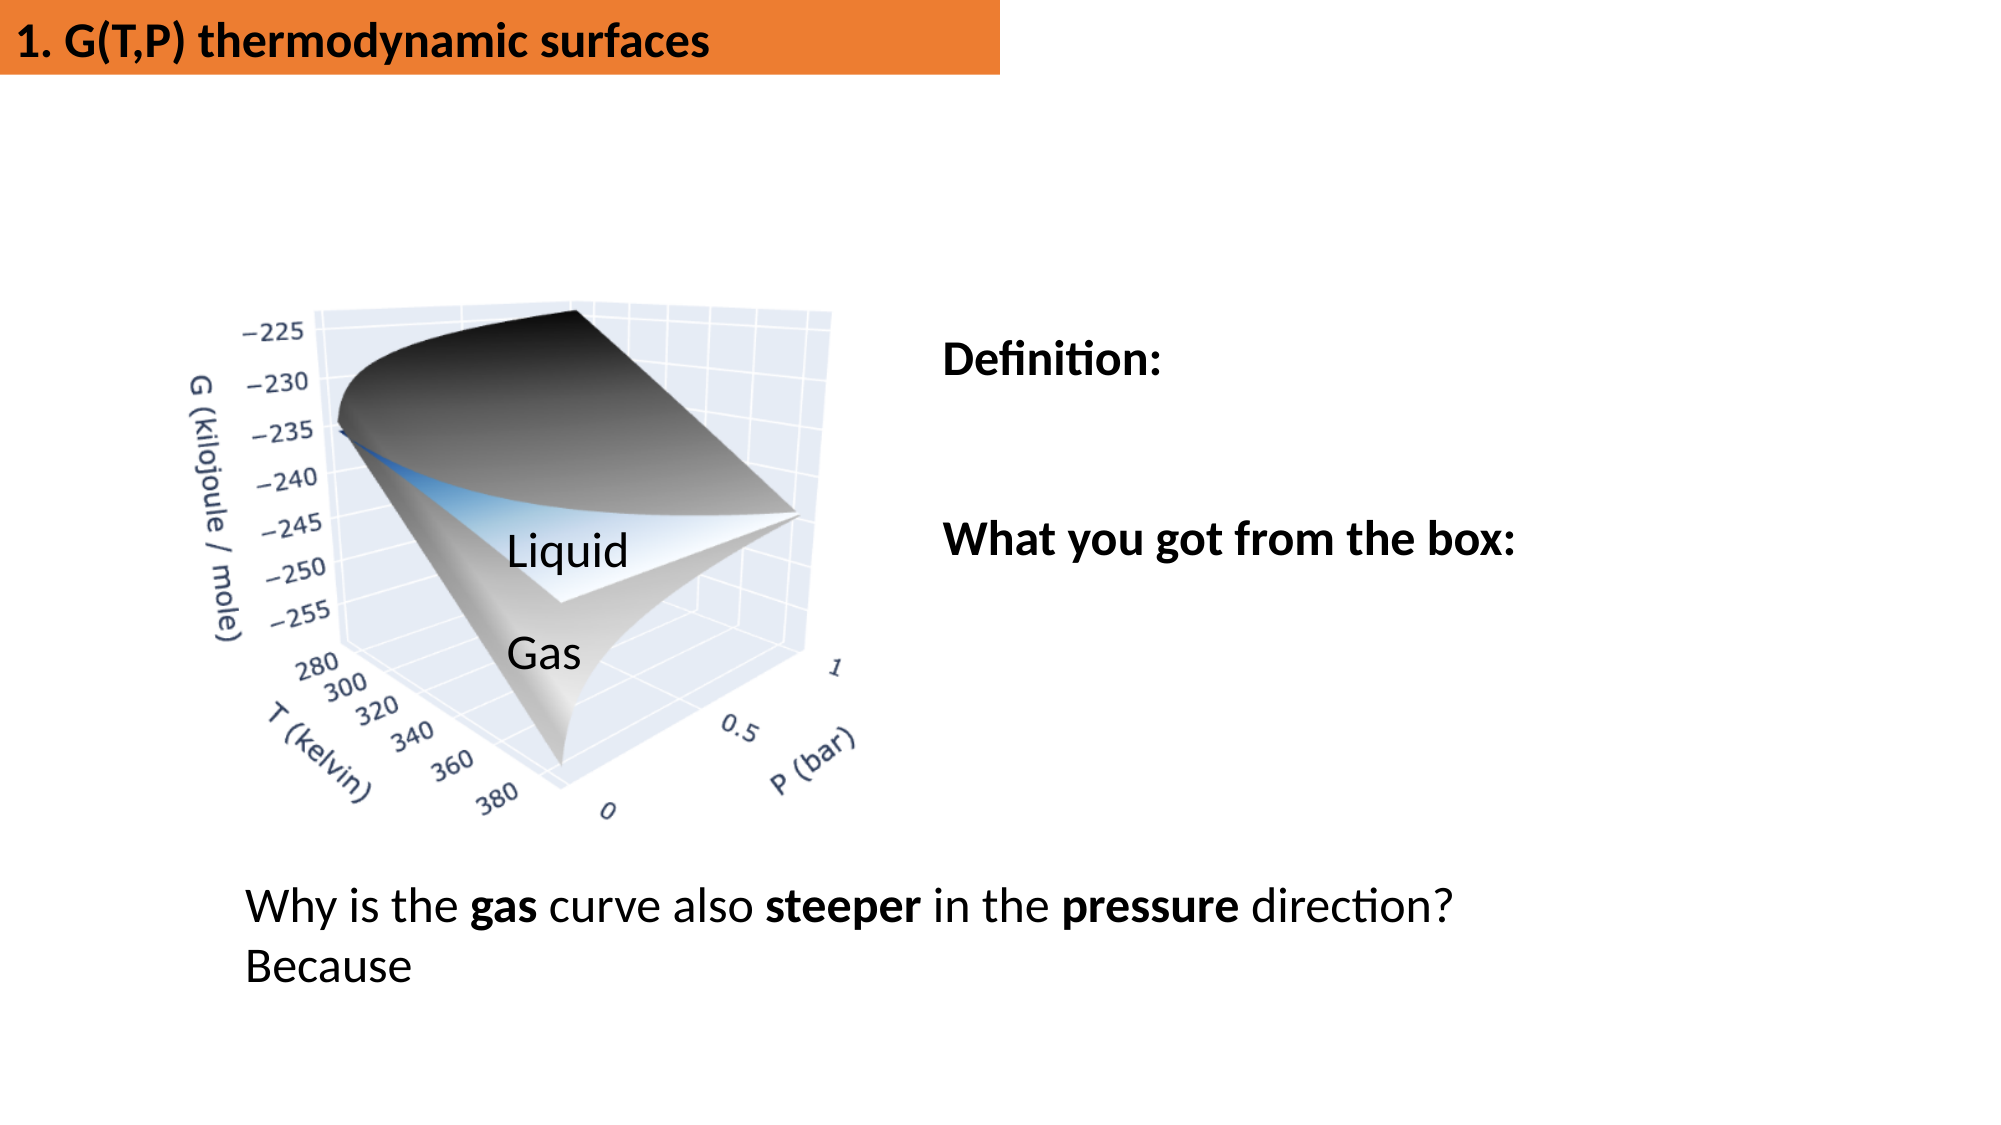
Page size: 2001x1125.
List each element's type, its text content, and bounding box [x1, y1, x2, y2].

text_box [106, 222, 996, 903]
text_box 1. G(T,P) thermodynamic surfaces [0, 0, 1000, 75]
